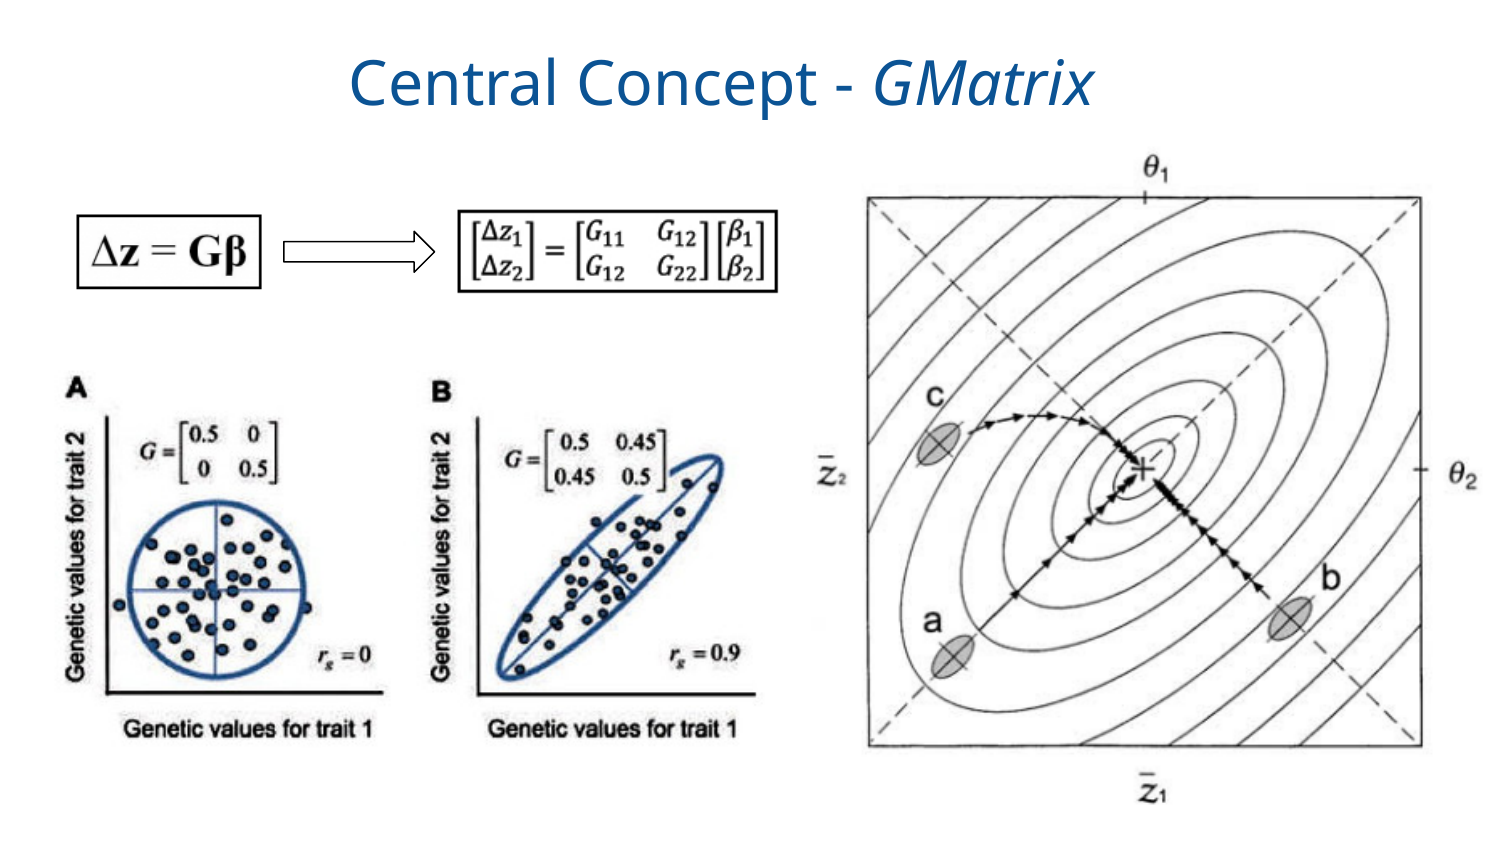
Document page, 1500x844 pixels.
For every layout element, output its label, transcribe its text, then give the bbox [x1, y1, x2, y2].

picture [52, 365, 768, 754]
picture [70, 208, 268, 295]
text_box [283, 231, 435, 273]
picture [450, 138, 1500, 819]
title Central Concept - GMatrix [333, 28, 1167, 140]
